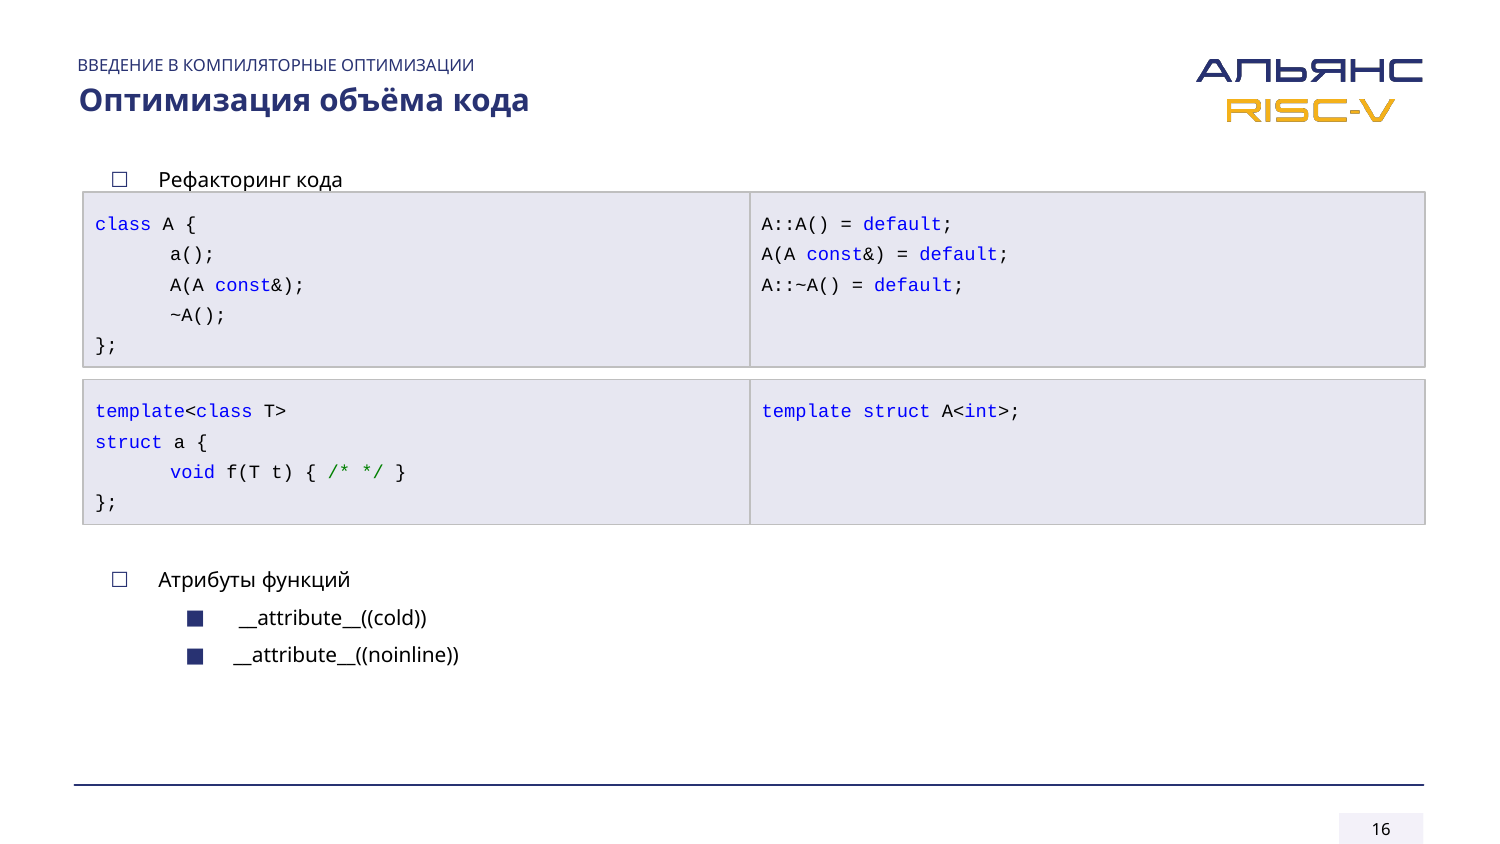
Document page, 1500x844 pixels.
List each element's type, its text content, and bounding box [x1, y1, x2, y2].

text_box Атрибуты функций __attribute__((cold)) __attribute__((noinline)) [83, 529, 1423, 667]
text_box ВВЕДЕНИЕ В КОМПИЛЯТОРНЫЕ ОПТИМИЗАЦИИ [66, 48, 1196, 80]
text_box Оптимизация объёма кода [67, 80, 1192, 124]
picture [1196, 59, 1424, 122]
text_box template<class T> struct a { void f(T t) { /* */ } }; [83, 379, 749, 525]
text_box A::A() = default; A(A const&) = default; A::~A() = default; [749, 191, 1425, 368]
text_box Рефакторинг кода [83, 154, 1423, 191]
text_box class A { a(); A(A const&); ~A(); }; [83, 191, 749, 368]
text_box template struct A<int>; [749, 379, 1425, 525]
text_box ‹#› [1339, 813, 1424, 844]
